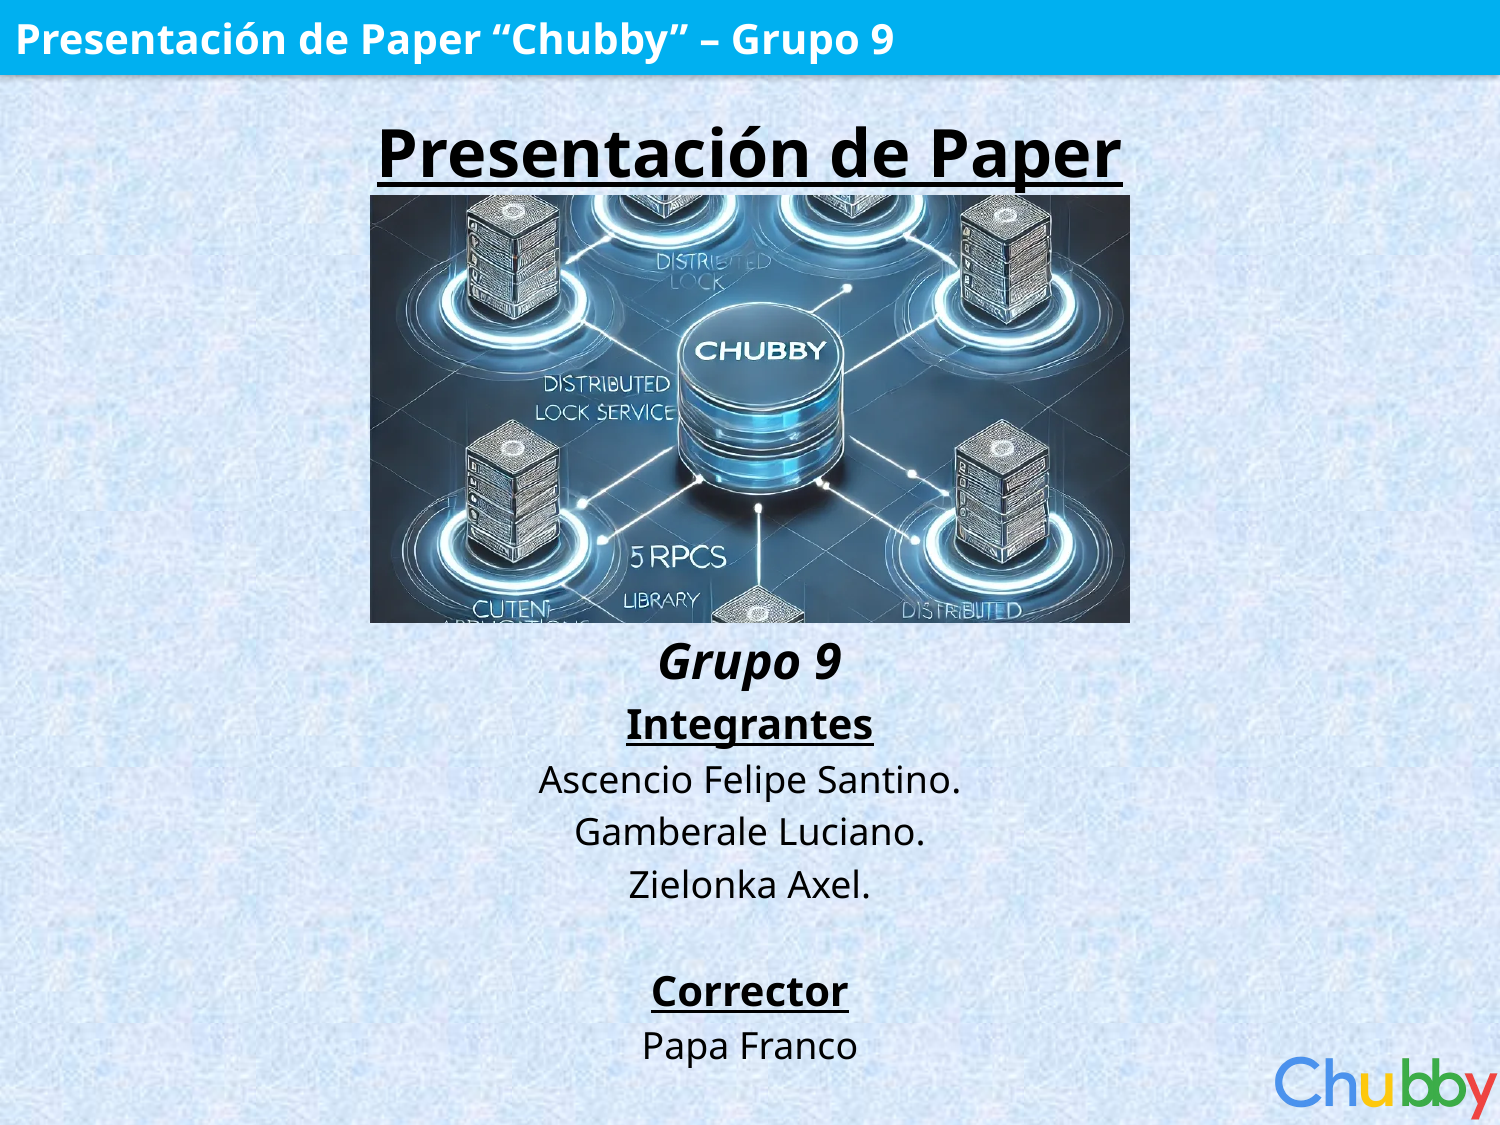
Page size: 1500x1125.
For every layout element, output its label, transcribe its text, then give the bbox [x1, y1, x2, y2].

picture [0, 76, 1500, 1125]
subtitle Grupo 9 Integrantes Ascencio Felipe Santino. Gamberale Luciano. Zielonka Axel. Corrector Papa Franco [225, 622, 1275, 1125]
text_box Presentación de Paper “Chubby” – Grupo 9 [0, 0, 1500, 76]
title Presentación de Paper [112, 84, 1388, 348]
